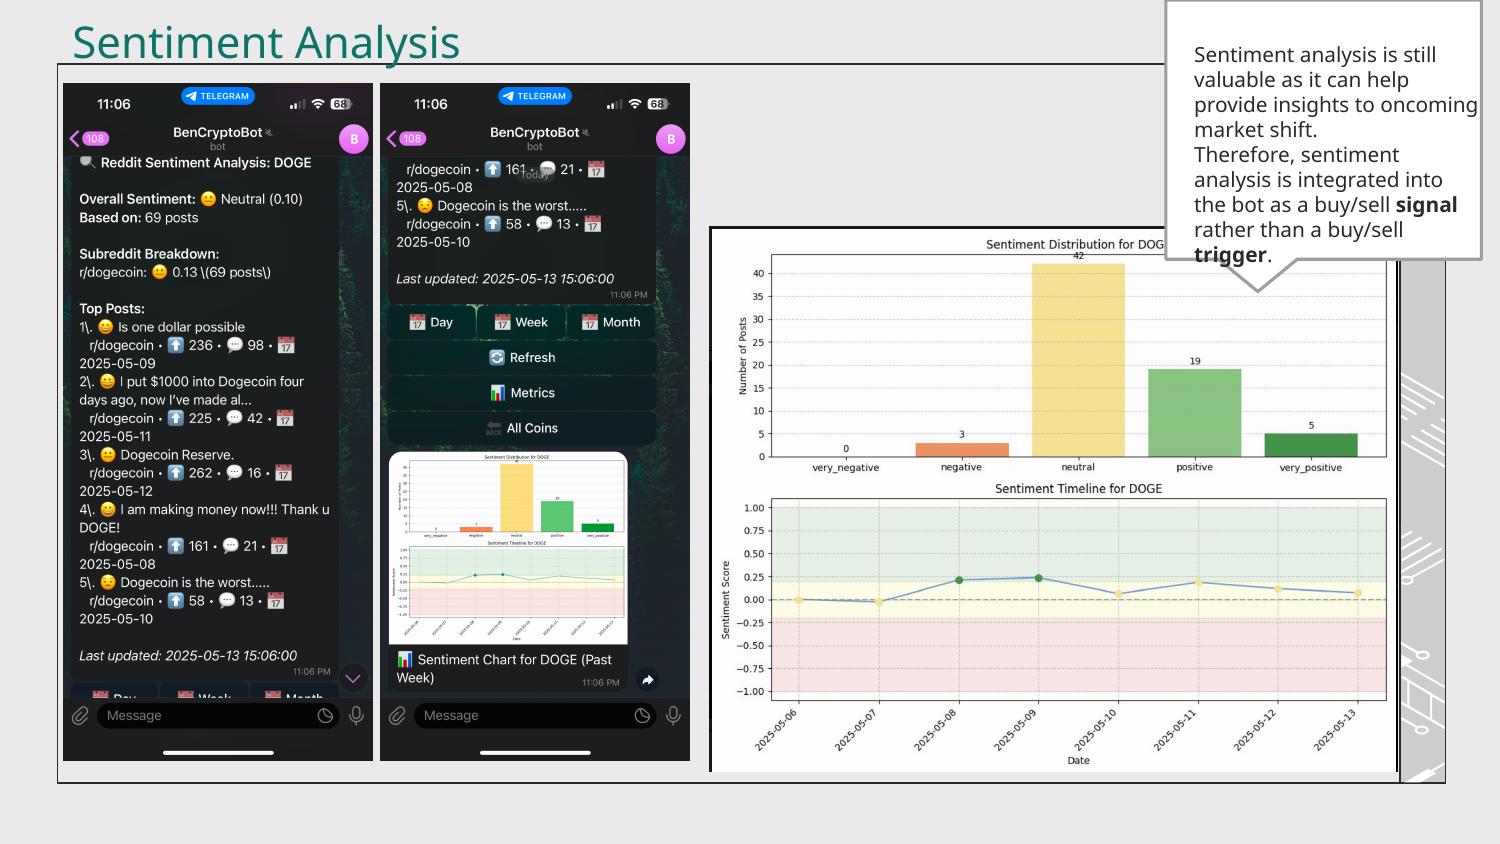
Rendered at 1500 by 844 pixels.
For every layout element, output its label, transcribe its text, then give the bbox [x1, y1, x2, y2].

picture [63, 82, 373, 761]
text_box Sentiment analysis is still valuable as it can help provide insights to oncoming market shift. Therefore, sentiment analysis is integrated into the bot as a buy/sell signal rather than a buy/sell trigger. [1179, 26, 1495, 282]
title Sentiment Analysis [57, 0, 1103, 68]
text_box [1165, 0, 1482, 224]
picture [380, 82, 690, 761]
picture [709, 226, 1399, 772]
